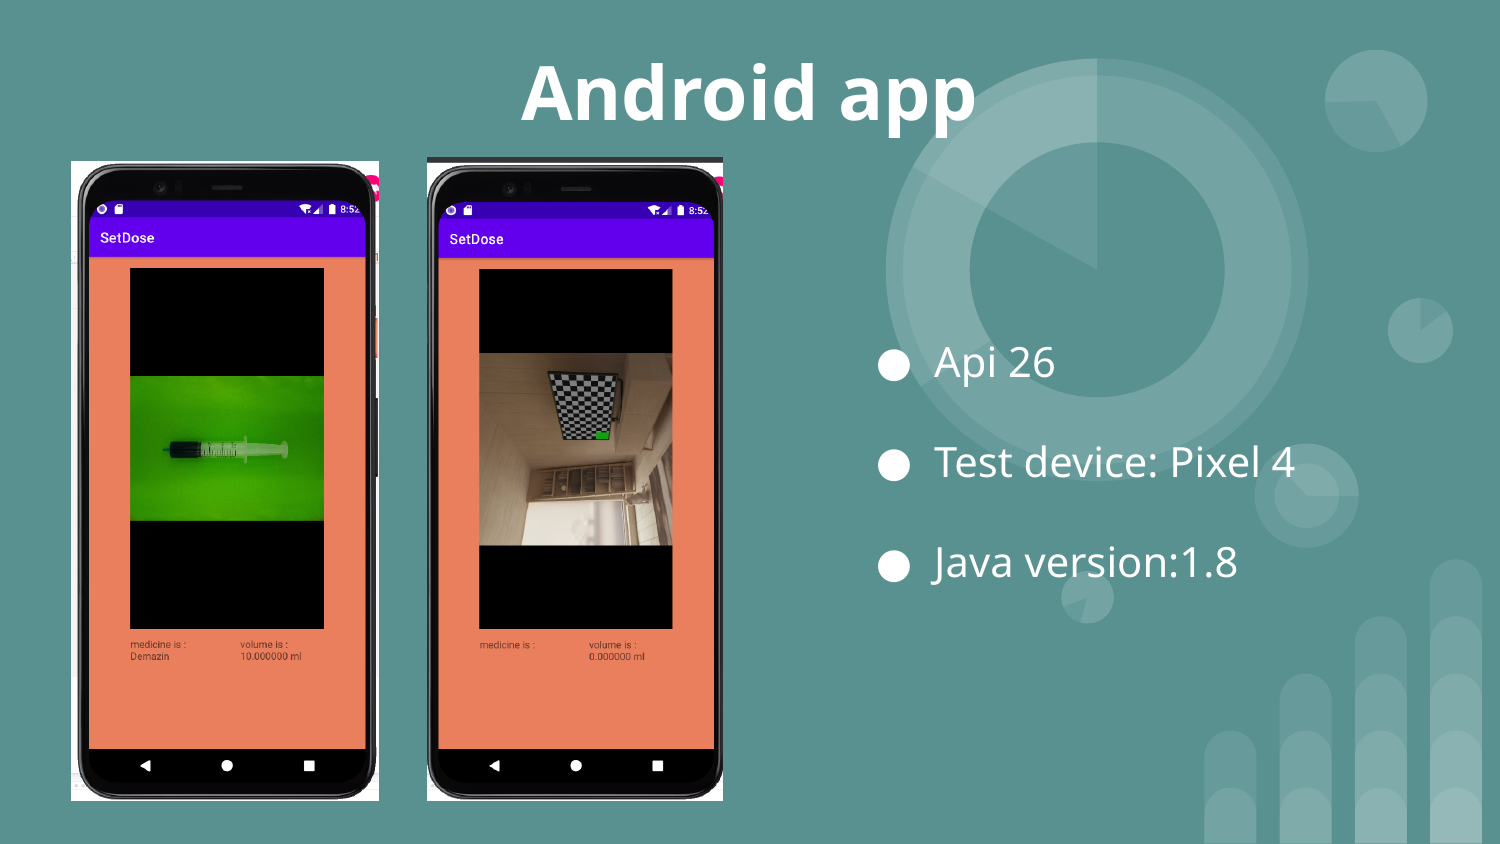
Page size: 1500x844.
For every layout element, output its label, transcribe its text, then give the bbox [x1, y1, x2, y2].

picture [71, 161, 379, 801]
picture [427, 157, 723, 801]
title Android app [495, 25, 1005, 156]
subtitle Api 26 Test device: Pixel 4 Java version:1.8 [844, 320, 1405, 638]
